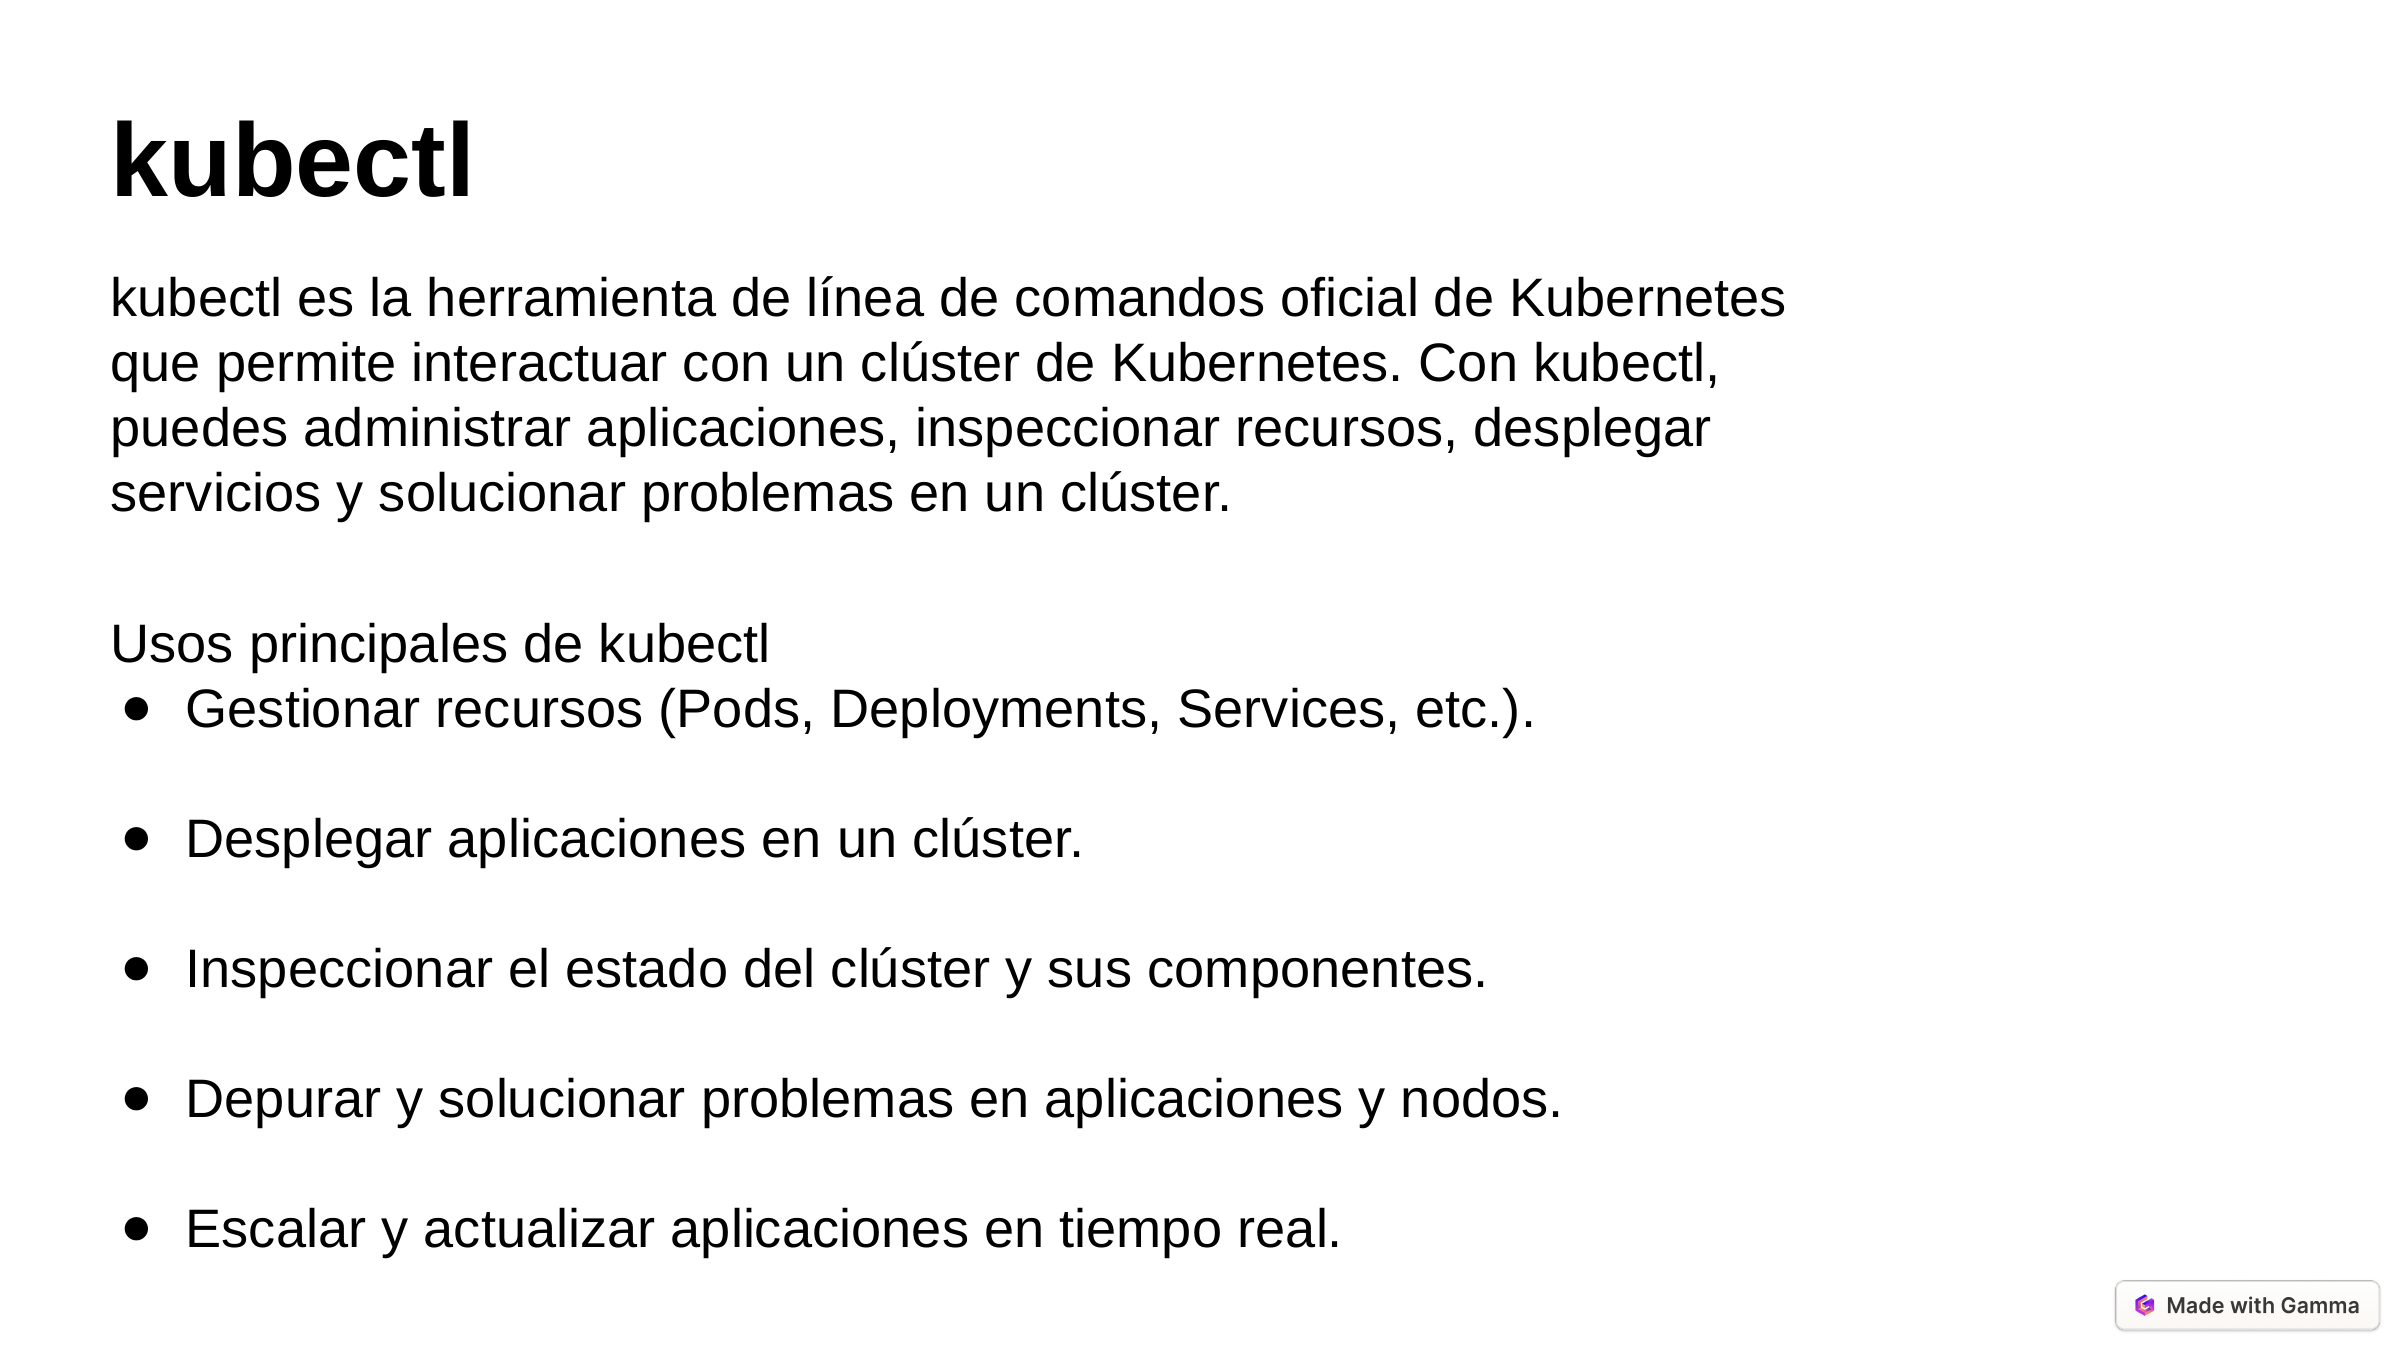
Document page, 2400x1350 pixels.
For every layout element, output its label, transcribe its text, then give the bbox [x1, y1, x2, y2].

text_box kubectl [95, 77, 588, 233]
text_box Usos principales de kubectl Gestionar recursos (Pods, Deployments, Services, etc.). Desplegar aplicaciones en un clúster. Inspeccionar el estado del clúster y sus componentes. Depurar y solucionar problemas en aplicaciones y nodos. Escalar y actualizar aplicaciones en tiempo real. [95, 593, 1877, 1274]
text_box kubectl es la herramienta de línea de comandos oficial de Kubernetes que permite interactuar con un clúster de Kubernetes. Con kubectl, puedes administrar aplicaciones, inspeccionar recursos, desplegar servicios y solucionar problemas en un clúster. [95, 247, 1877, 538]
picture [2106, 1271, 2389, 1339]
